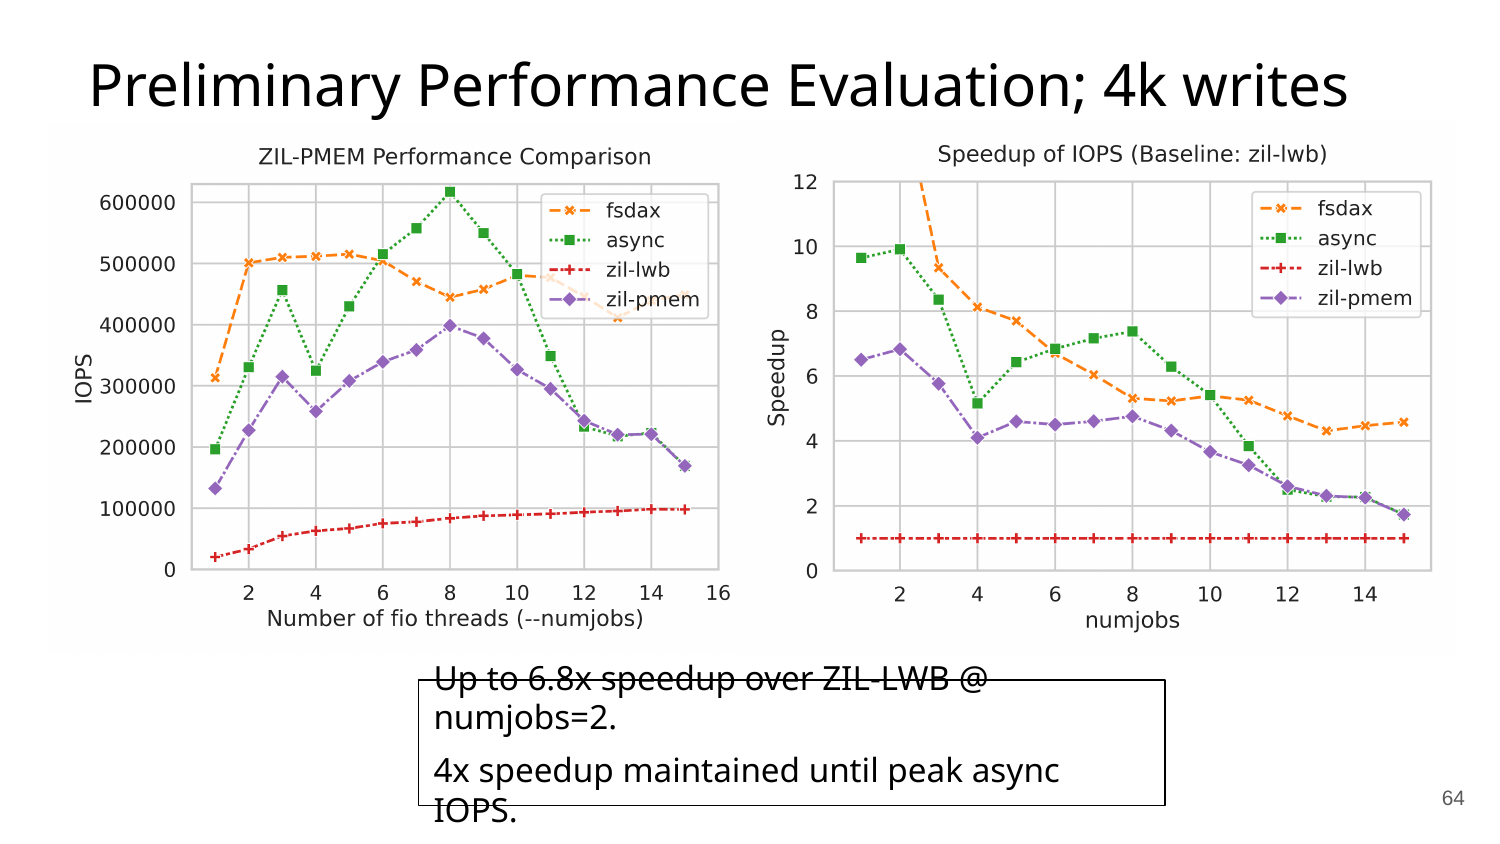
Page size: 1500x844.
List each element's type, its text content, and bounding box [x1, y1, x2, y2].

text_box Up to 6.8x speedup over ZIL-LWB @ numjobs=2. 4x speedup maintained until peak async IOPS. [418, 680, 1165, 806]
slide_number ‹#› [1389, 764, 1480, 830]
title Preliminary Performance Evaluation; 4k writes [73, 33, 1422, 121]
picture [47, 120, 1455, 656]
